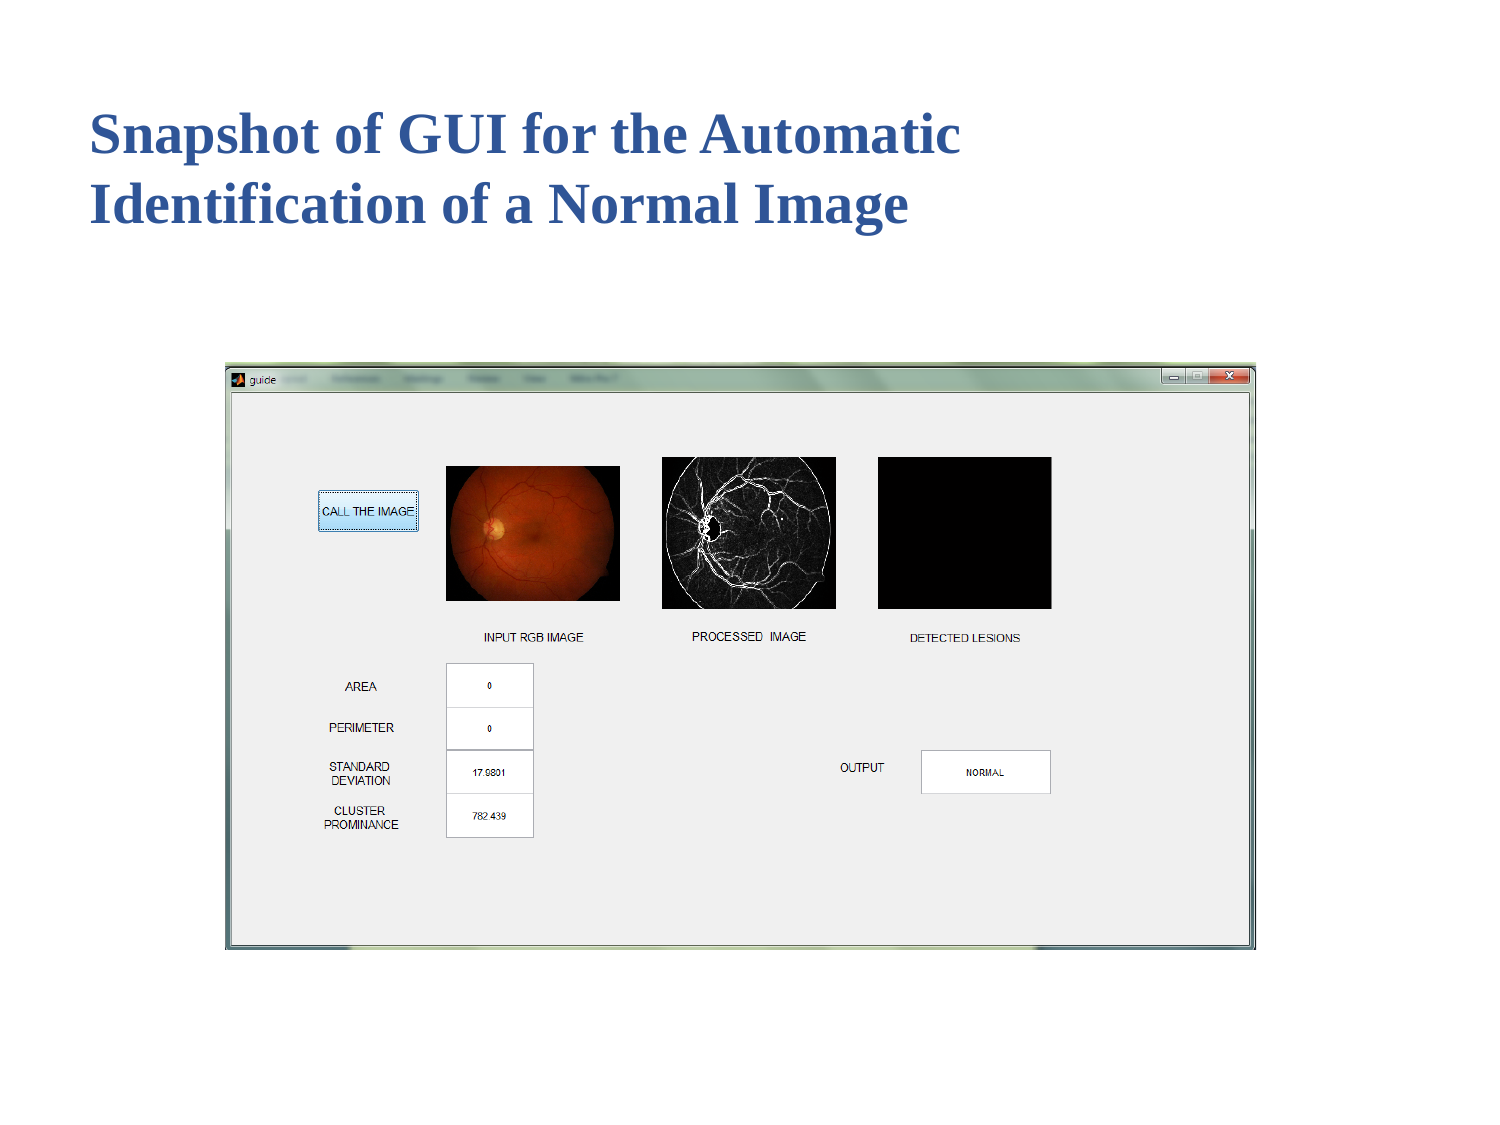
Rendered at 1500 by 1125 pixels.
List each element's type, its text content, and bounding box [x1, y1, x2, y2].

text_box Snapshot of GUI for the Automatic Identification of a Normal Image [75, 87, 1225, 243]
picture [224, 362, 1257, 950]
